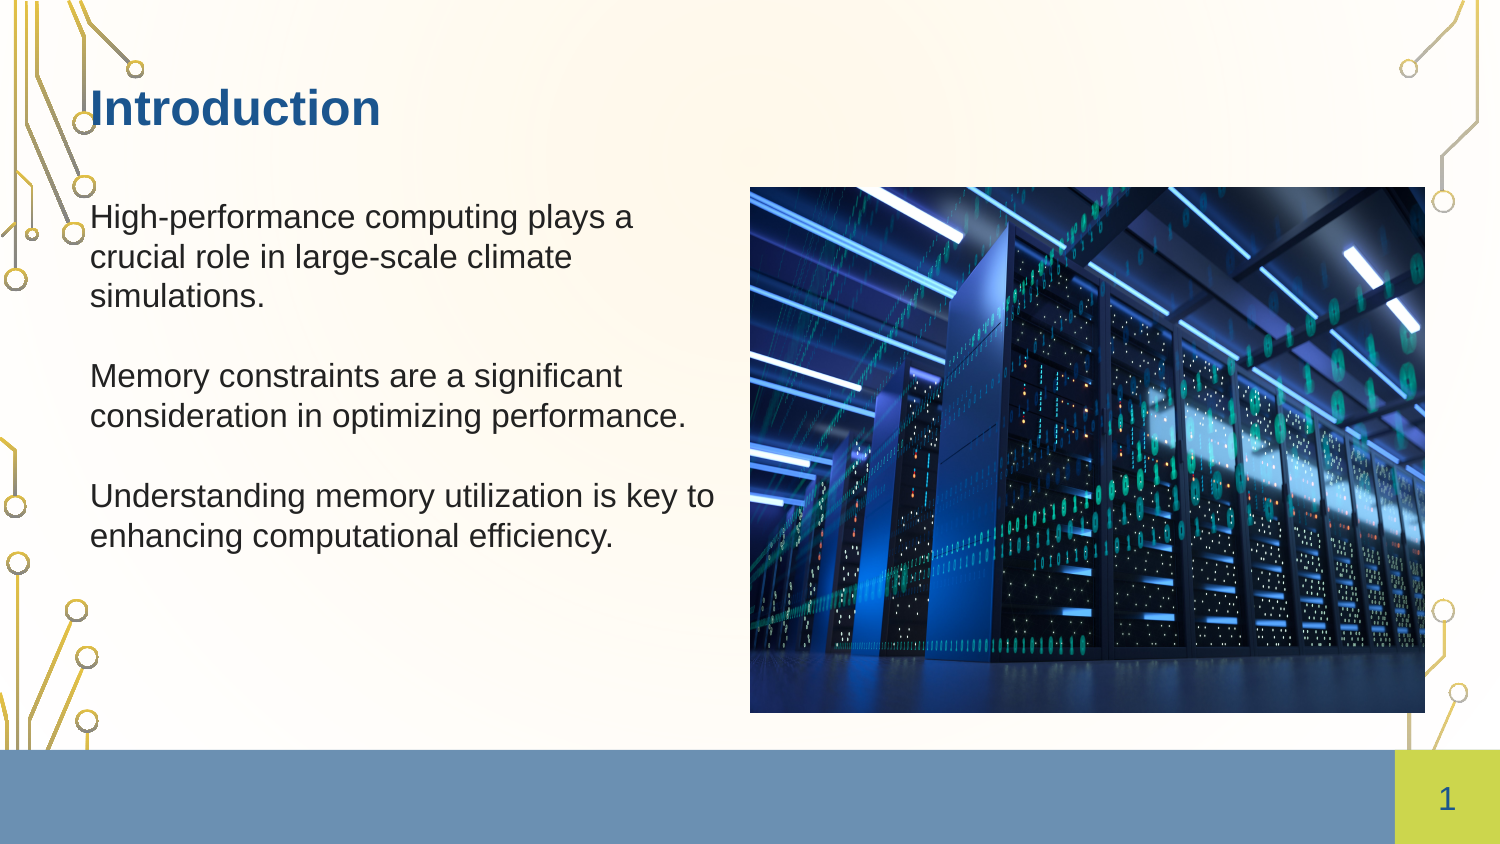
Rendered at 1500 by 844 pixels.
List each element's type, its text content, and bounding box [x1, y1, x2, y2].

text_box Introduction [74, 37, 1425, 173]
text_box 1 [1394, 749, 1500, 844]
picture [749, 187, 1426, 713]
picture [816, 496, 826, 508]
text_box High-performance computing plays a crucial role in large-scale climate simulations. Memory constraints are a significant consideration in optimizing performance. Understanding memory utilization is key to enhancing computational efficiency. [74, 187, 749, 713]
text_box [0, 749, 1394, 844]
